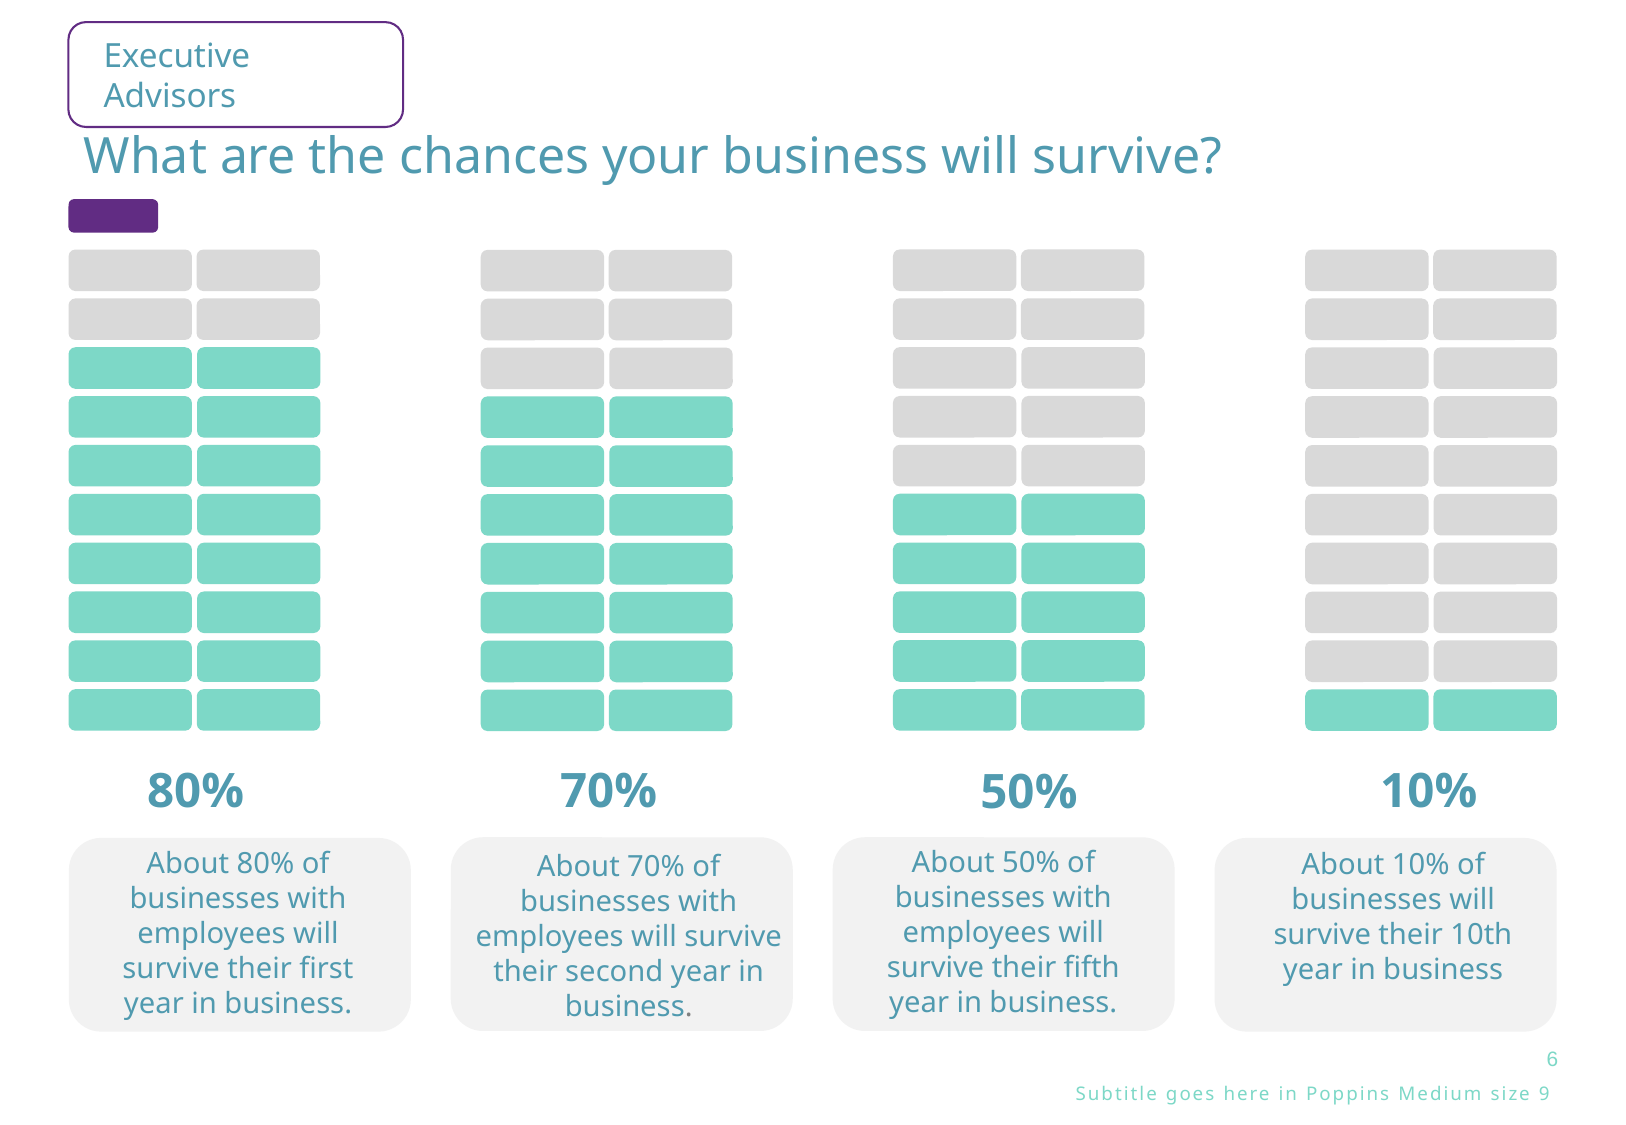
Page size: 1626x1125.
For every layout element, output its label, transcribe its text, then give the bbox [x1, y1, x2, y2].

text_box About 70% of businesses with employees will survive their second year in business. [440, 816, 817, 1090]
text_box [1019, 638, 1148, 684]
text_box [1019, 442, 1148, 489]
text_box [478, 492, 607, 538]
text_box [890, 345, 1019, 391]
text_box [478, 394, 607, 441]
text_box [1303, 540, 1431, 587]
text_box About 50% of businesses with employees will survive their fifth year in business. [831, 813, 1175, 1035]
text_box [478, 638, 607, 685]
text_box [66, 296, 194, 343]
text_box [194, 345, 323, 391]
text_box 50% [936, 743, 1122, 813]
text_box [1431, 540, 1560, 587]
text_box [66, 589, 194, 636]
text_box [194, 296, 323, 343]
text_box 10% [1336, 742, 1521, 815]
text_box [194, 247, 323, 294]
text_box [194, 393, 323, 440]
text_box [403, 849, 411, 1021]
text_box [607, 638, 735, 685]
text_box [1019, 687, 1147, 733]
text_box [890, 296, 1019, 342]
text_box [1303, 491, 1431, 538]
text_box [607, 443, 735, 489]
text_box [606, 687, 735, 734]
title What are the chances your business will survive? [68, 108, 1471, 198]
text_box [194, 491, 323, 538]
text_box [478, 687, 607, 734]
text_box About 10% of businesses will survive their 10th year in business [1229, 815, 1557, 1004]
text_box [607, 394, 735, 441]
text_box [1019, 491, 1148, 538]
text_box [607, 345, 735, 392]
text_box 70% [516, 742, 701, 816]
text_box [607, 589, 735, 636]
text_box [606, 247, 735, 294]
text_box [194, 638, 323, 685]
text_box [66, 540, 194, 587]
text_box [890, 491, 1019, 538]
list Subtitle goes here in Poppins Medium size 9 [1041, 1081, 1557, 1104]
text_box About 80% of businesses with employees will survive their first year in business. [73, 814, 403, 1030]
text_box [1303, 247, 1431, 294]
text_box [66, 638, 194, 685]
text_box [66, 687, 194, 733]
text_box [478, 296, 606, 343]
text_box [1303, 589, 1431, 636]
text_box [478, 443, 607, 489]
text_box [1018, 247, 1147, 294]
text_box [890, 393, 1019, 440]
text_box [890, 687, 1019, 733]
text_box [890, 442, 1019, 489]
text_box [194, 442, 323, 489]
text_box [607, 540, 735, 587]
text_box [1431, 394, 1560, 440]
text_box [890, 589, 1019, 636]
slide_number 6 [1511, 1042, 1574, 1074]
text_box [607, 492, 735, 538]
text_box [1431, 345, 1560, 392]
text_box [66, 247, 194, 294]
text_box [1303, 345, 1431, 392]
text_box [1303, 442, 1431, 489]
text_box [68, 854, 73, 1016]
text_box [1019, 393, 1148, 440]
text_box [1431, 247, 1559, 294]
text_box [1019, 540, 1148, 587]
text_box [1303, 296, 1431, 343]
text_box [1431, 687, 1560, 733]
text_box 80% [103, 742, 288, 814]
text_box [1431, 638, 1560, 685]
text_box [1303, 638, 1431, 685]
text_box [1303, 687, 1431, 733]
text_box [66, 442, 194, 489]
text_box [890, 247, 1019, 294]
text_box [1303, 394, 1431, 440]
text_box [66, 491, 194, 538]
text_box [194, 589, 323, 636]
text_box [478, 540, 607, 587]
text_box [66, 345, 194, 391]
text_box [1018, 296, 1147, 342]
text_box [1019, 589, 1148, 636]
text_box [1431, 491, 1560, 538]
text_box [478, 247, 606, 294]
text_box [1431, 589, 1560, 636]
text_box [890, 540, 1019, 587]
text_box [890, 638, 1019, 684]
text_box [1019, 345, 1148, 391]
text_box [478, 345, 607, 392]
text_box [194, 687, 323, 733]
text_box [1431, 442, 1560, 489]
text_box [478, 589, 607, 636]
text_box [606, 296, 735, 343]
text_box [194, 540, 323, 587]
text_box [66, 393, 194, 440]
text_box [1214, 843, 1557, 1032]
text_box [1431, 296, 1559, 343]
